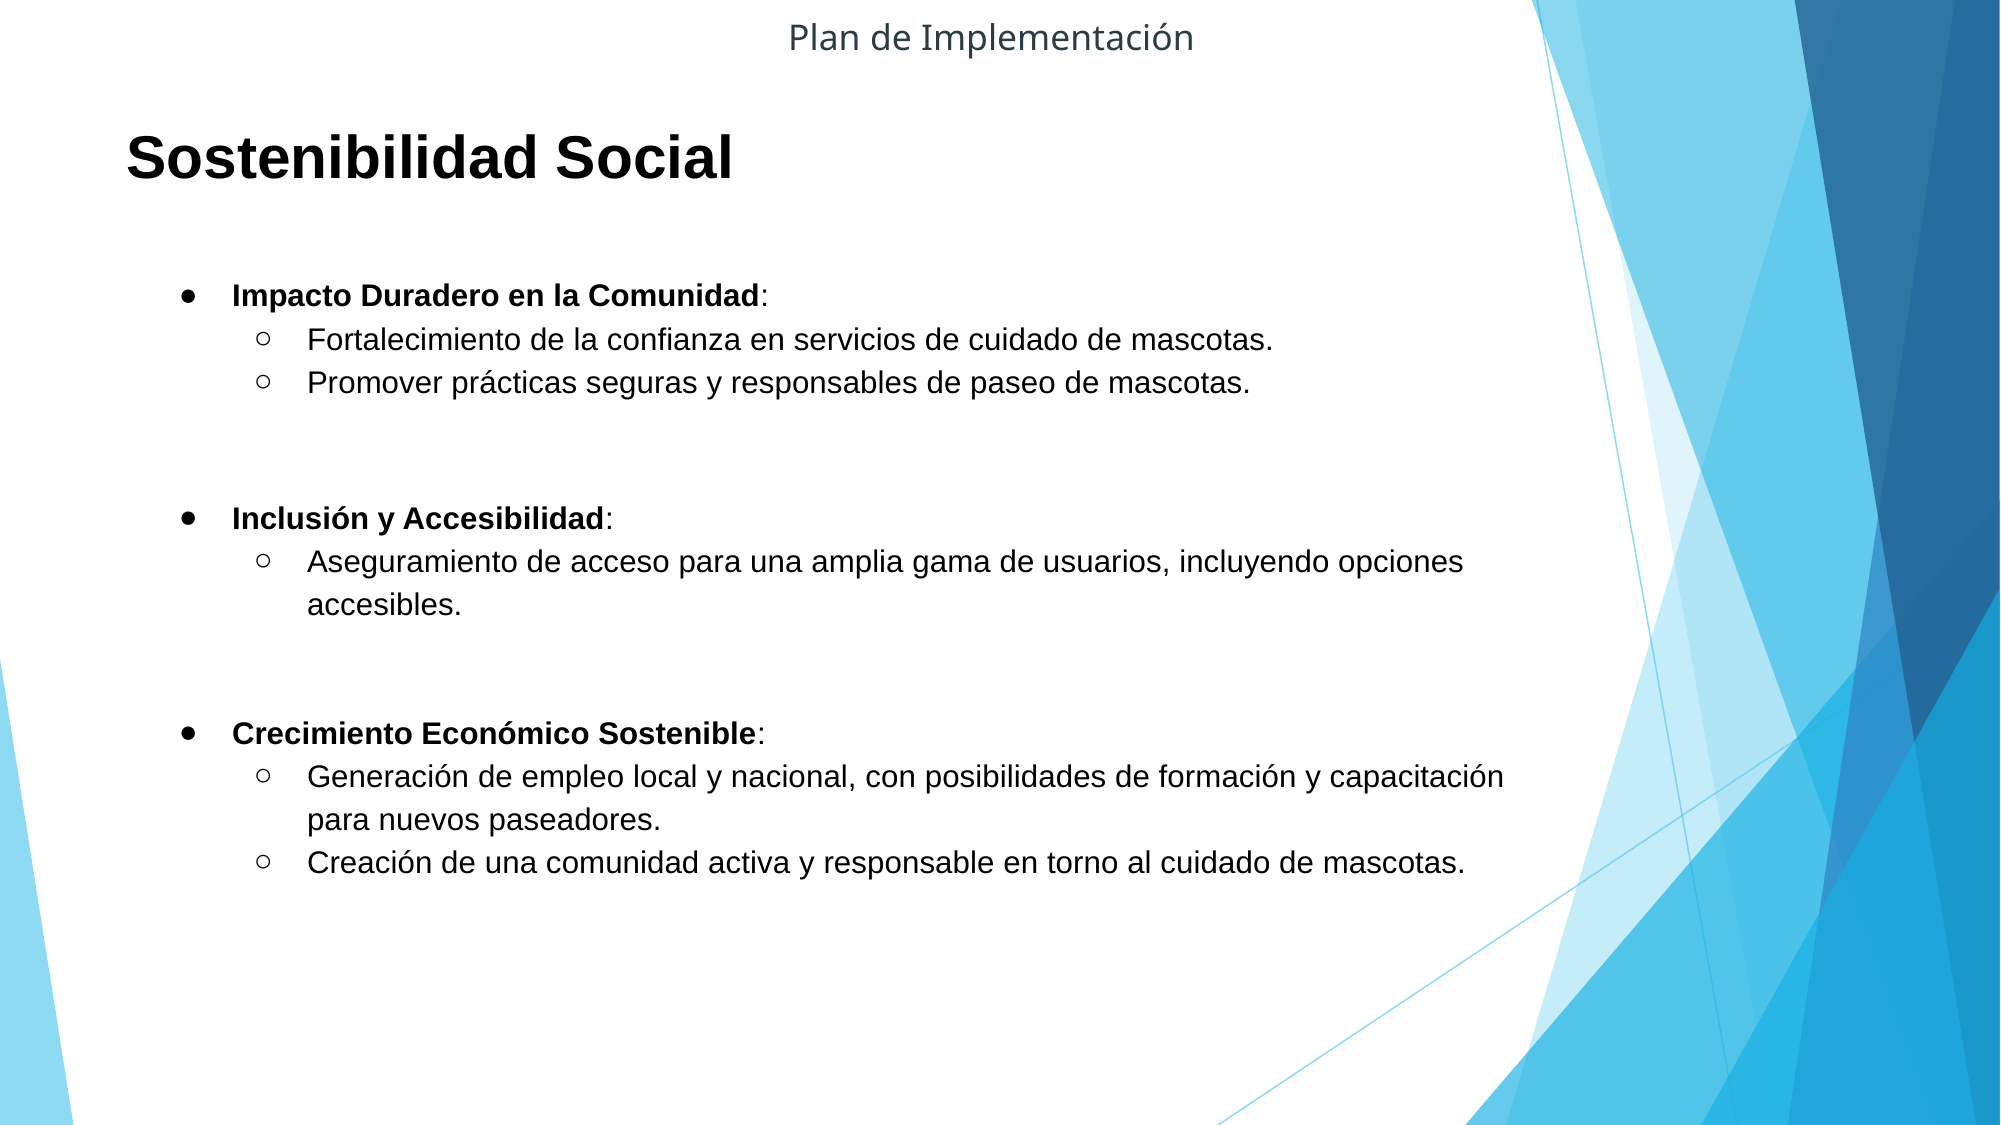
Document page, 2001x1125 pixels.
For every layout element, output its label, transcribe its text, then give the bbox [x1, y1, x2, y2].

list Impacto Duradero en la Comunidad: Fortalecimiento de la confianza en servicios de cuidado de mascotas. Promover prácticas seguras y responsables de paseo de mascotas. Inclusión y Accesibilidad: Aseguramiento de acceso para una amplia gama de usuarios, incluyendo opciones accesibles. Crecimiento Económico Sostenible: Generación de empleo local y nacional, con posibilidades de formación y capacitación para nuevos paseadores. Creación de una comunidad activa y responsable en torno al cuidado de mascotas. [142, 262, 1553, 900]
text_box Plan de Implementación [0, 0, 1992, 73]
title Sostenibilidad Social [111, 99, 1522, 317]
